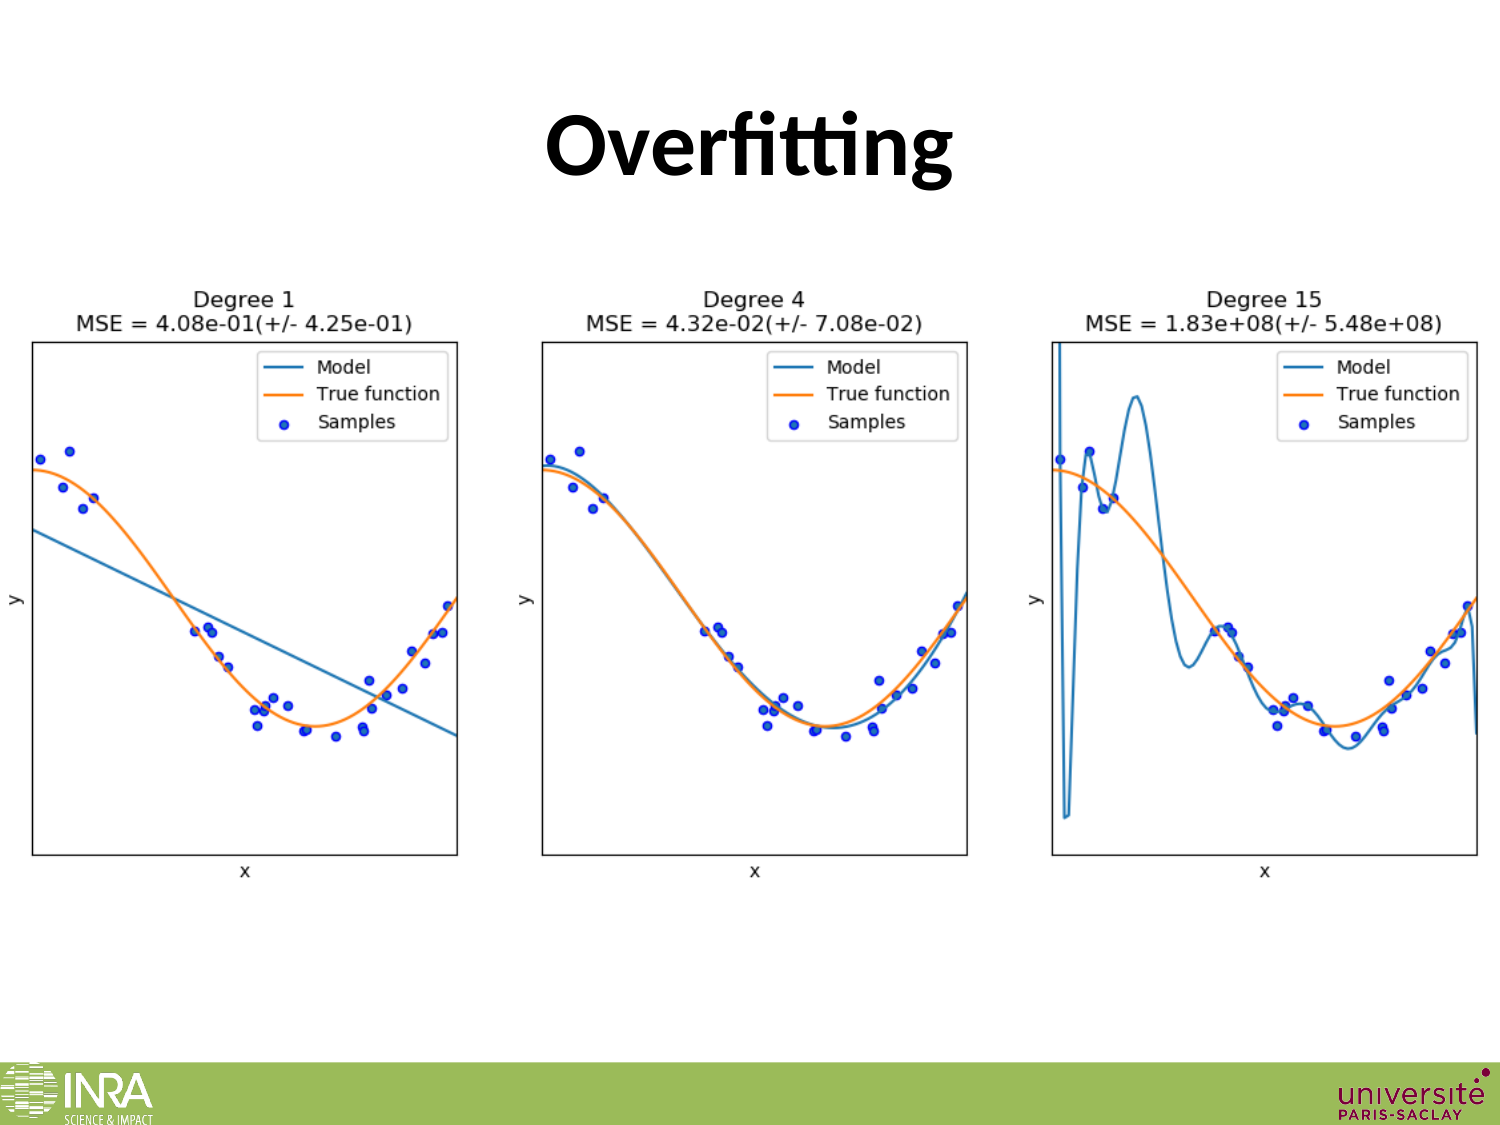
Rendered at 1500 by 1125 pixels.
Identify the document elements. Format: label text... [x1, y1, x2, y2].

picture [0, 262, 1500, 928]
title Overfitting [75, 45, 1425, 233]
picture [0, 1062, 153, 1125]
picture [1339, 1068, 1490, 1120]
